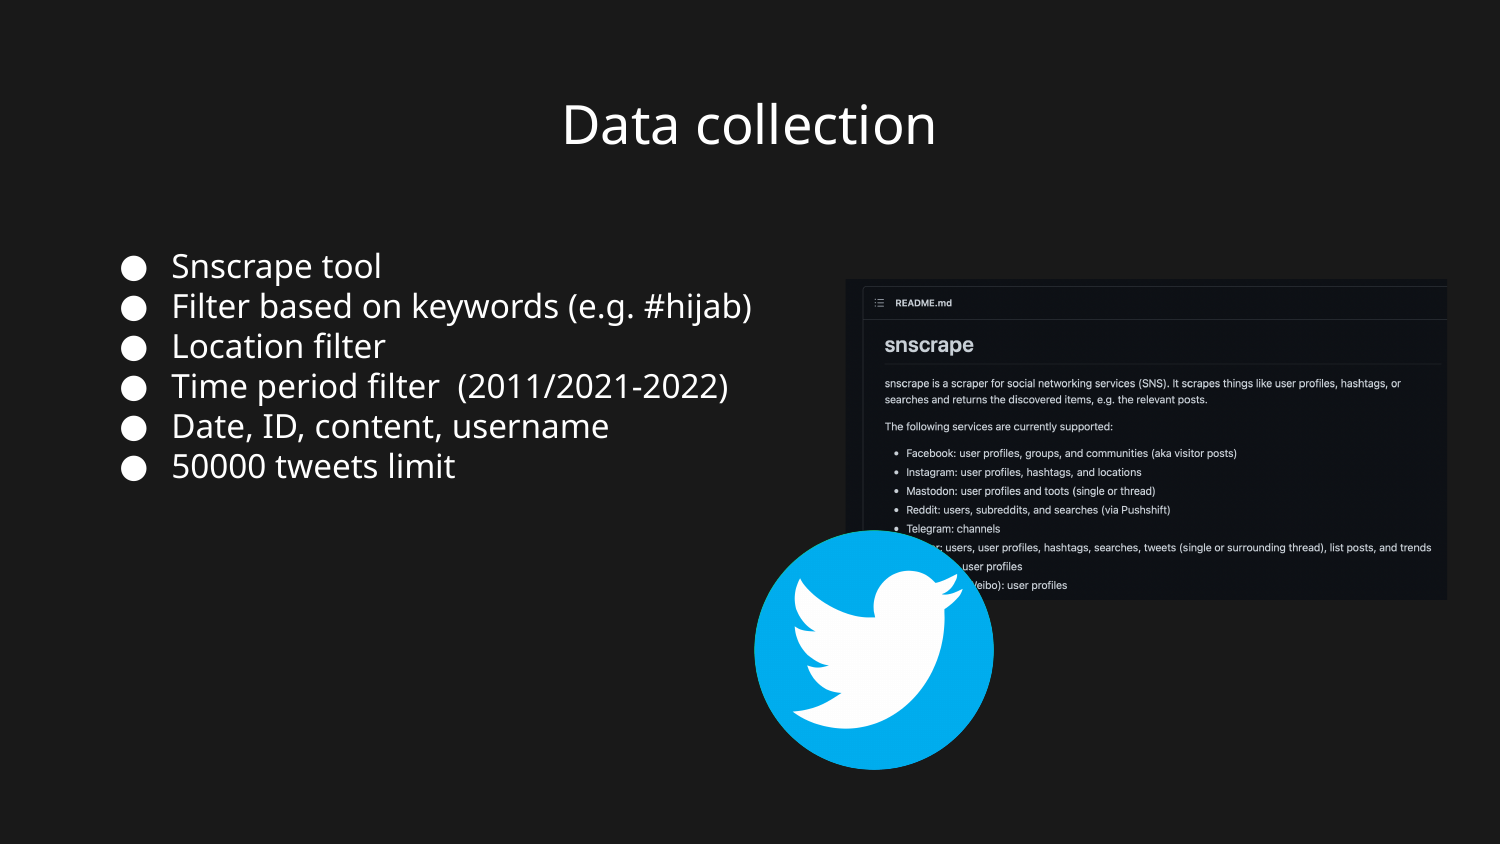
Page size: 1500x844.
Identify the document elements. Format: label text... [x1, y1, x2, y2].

picture [754, 279, 1448, 638]
picture [754, 663, 856, 770]
title Data collection [65, 53, 1435, 192]
subtitle Snscrape tool Filter based on keywords (e.g. #hijab) Location filter Time period filter (2011/2021-2022) Date, ID, content, username 50000 tweets limit [81, 230, 895, 449]
picture [893, 669, 994, 770]
picture [795, 571, 961, 728]
